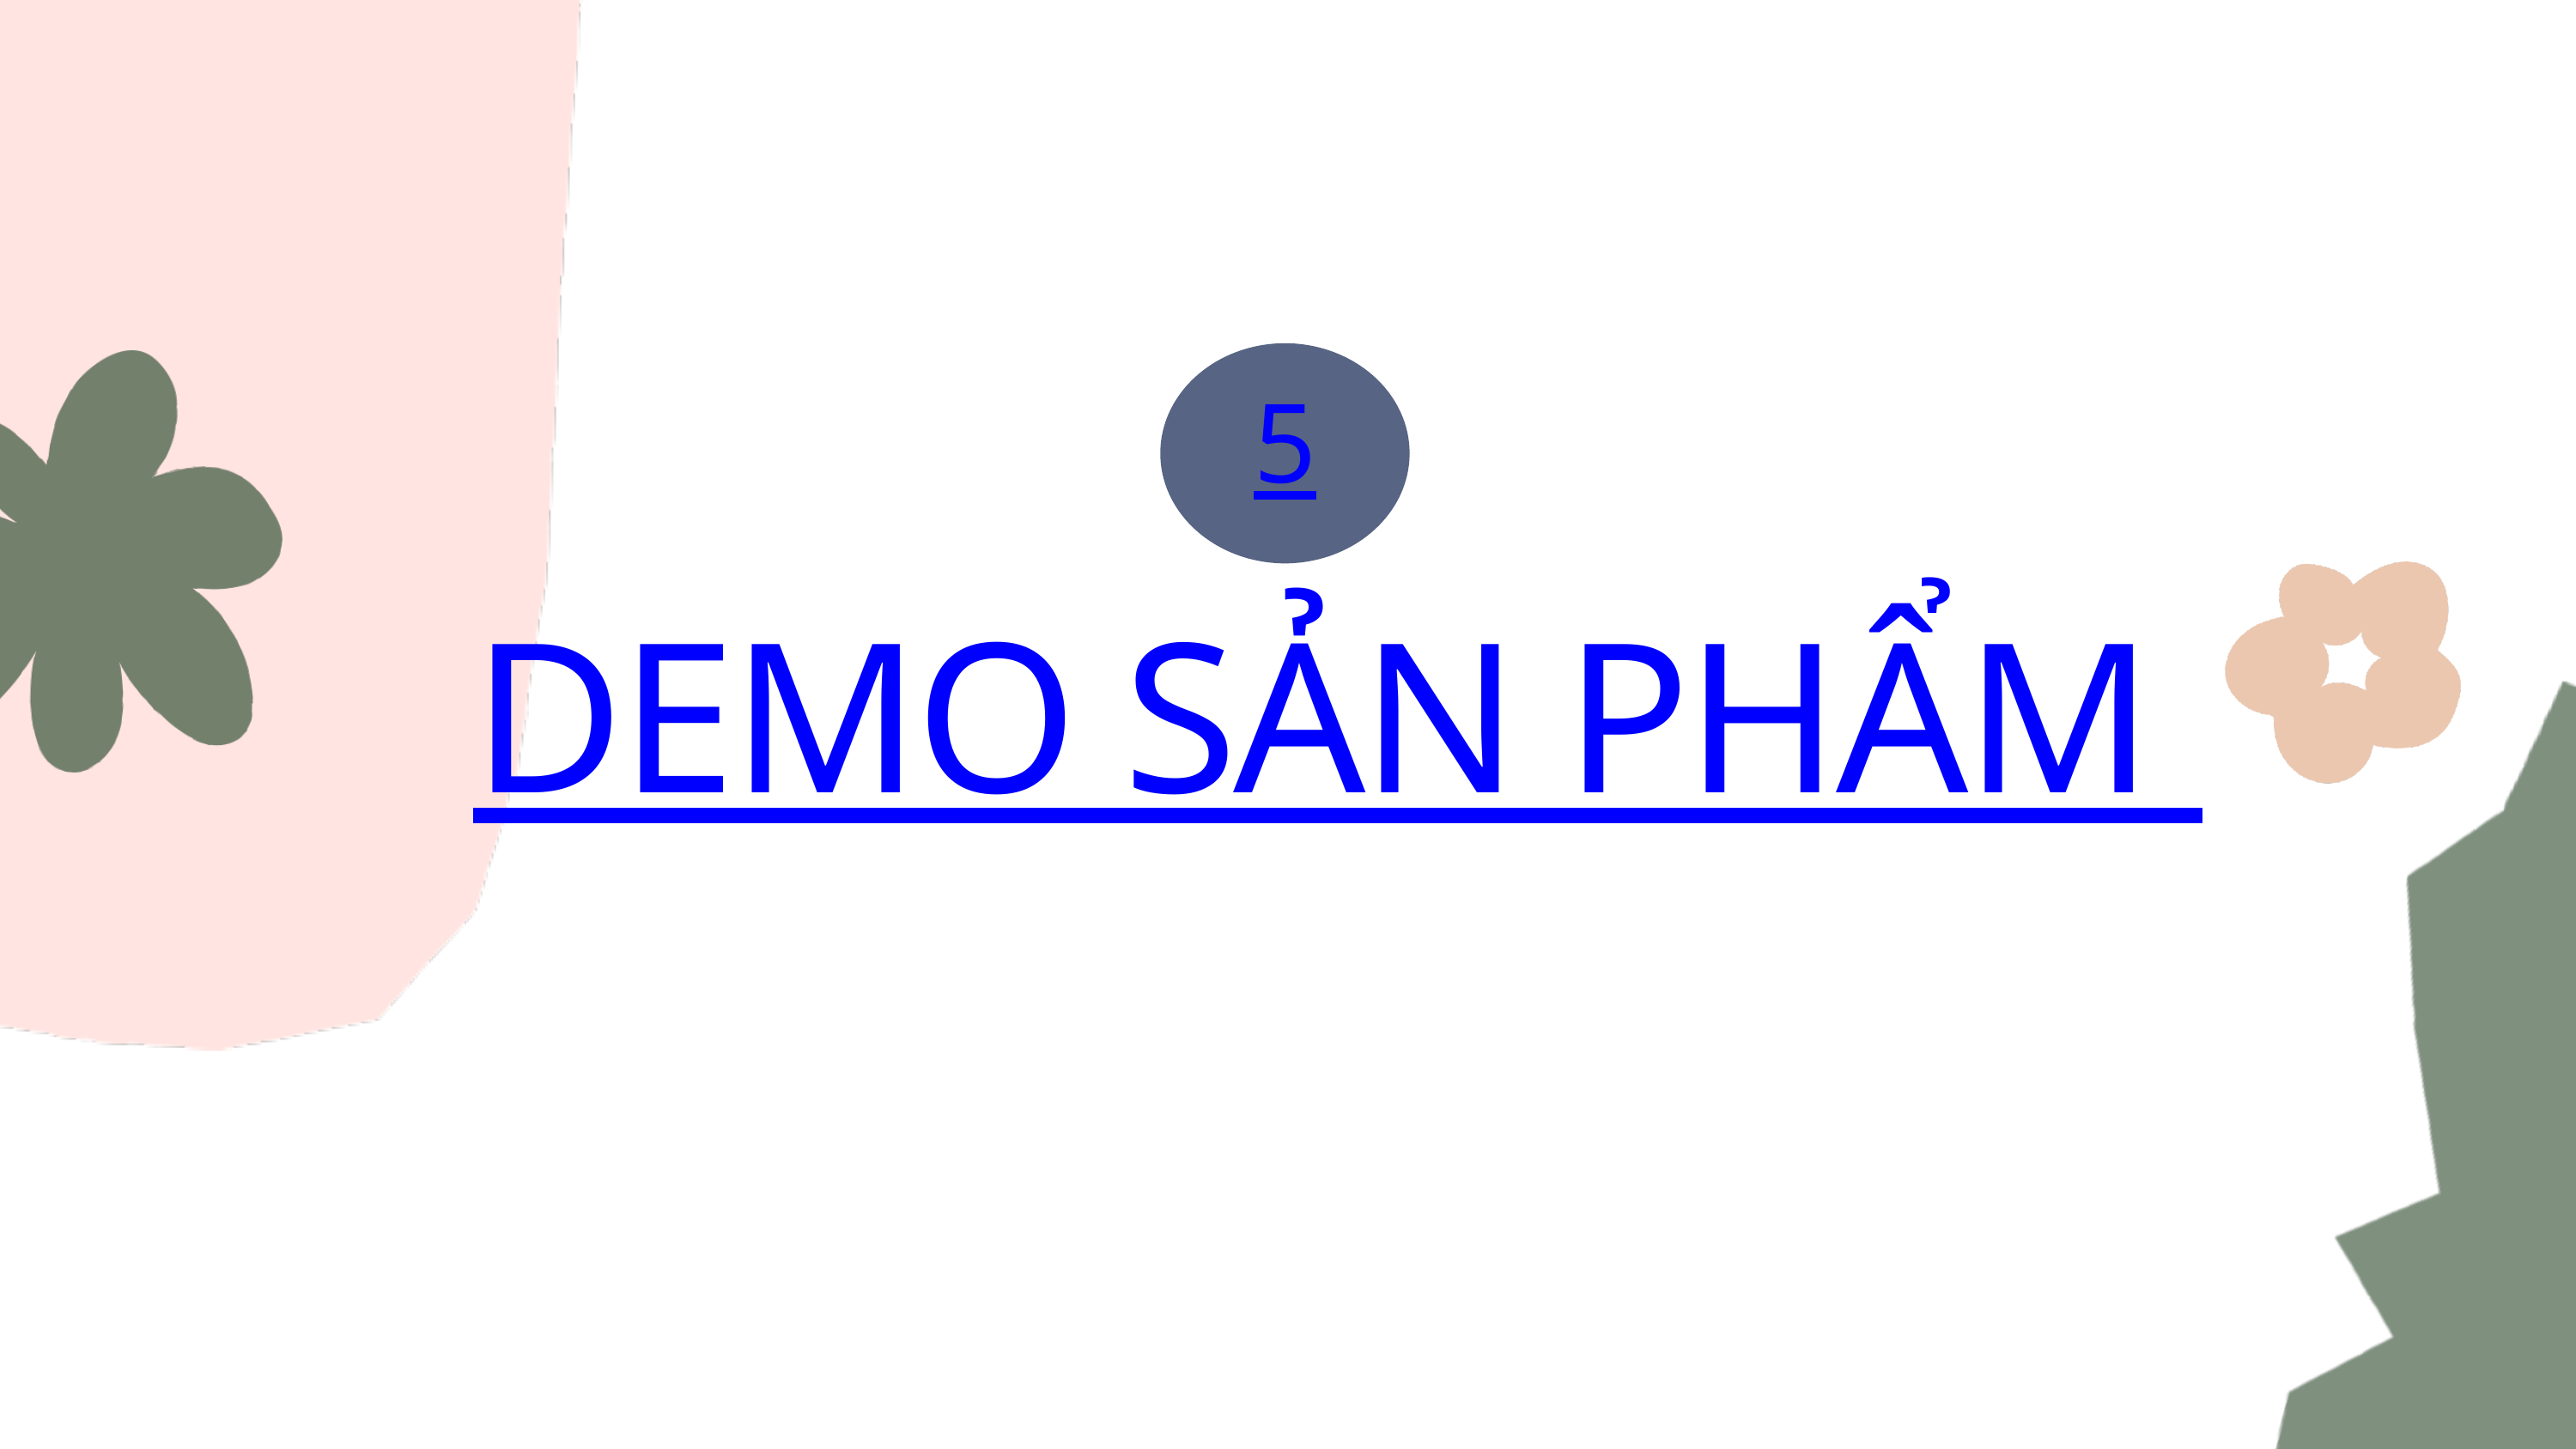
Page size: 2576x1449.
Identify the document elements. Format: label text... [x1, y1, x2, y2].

picture [0, 0, 592, 1051]
picture [2225, 561, 2576, 1449]
text_box DEMO SẢN PHẨM [595, 659, 2330, 868]
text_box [1145, 343, 1425, 564]
